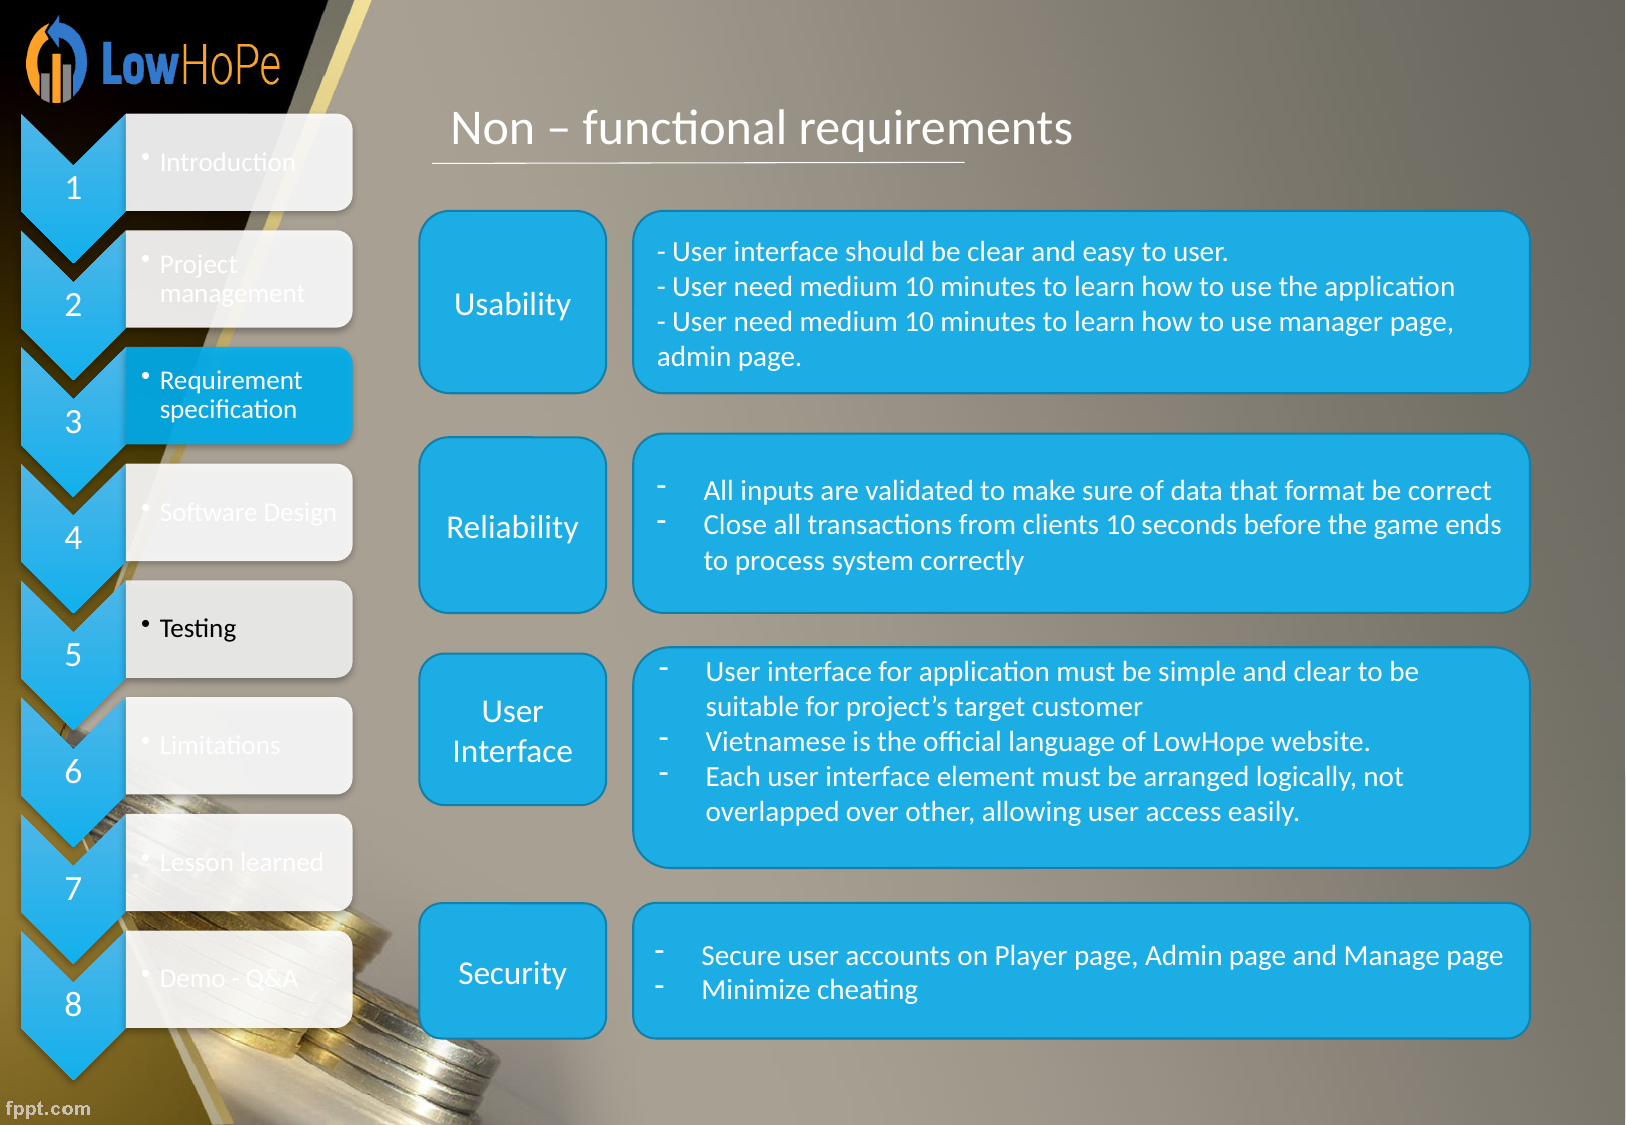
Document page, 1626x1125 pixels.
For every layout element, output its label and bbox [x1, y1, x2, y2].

picture [0, 0, 1625, 1125]
text_box [20, 112, 353, 1081]
